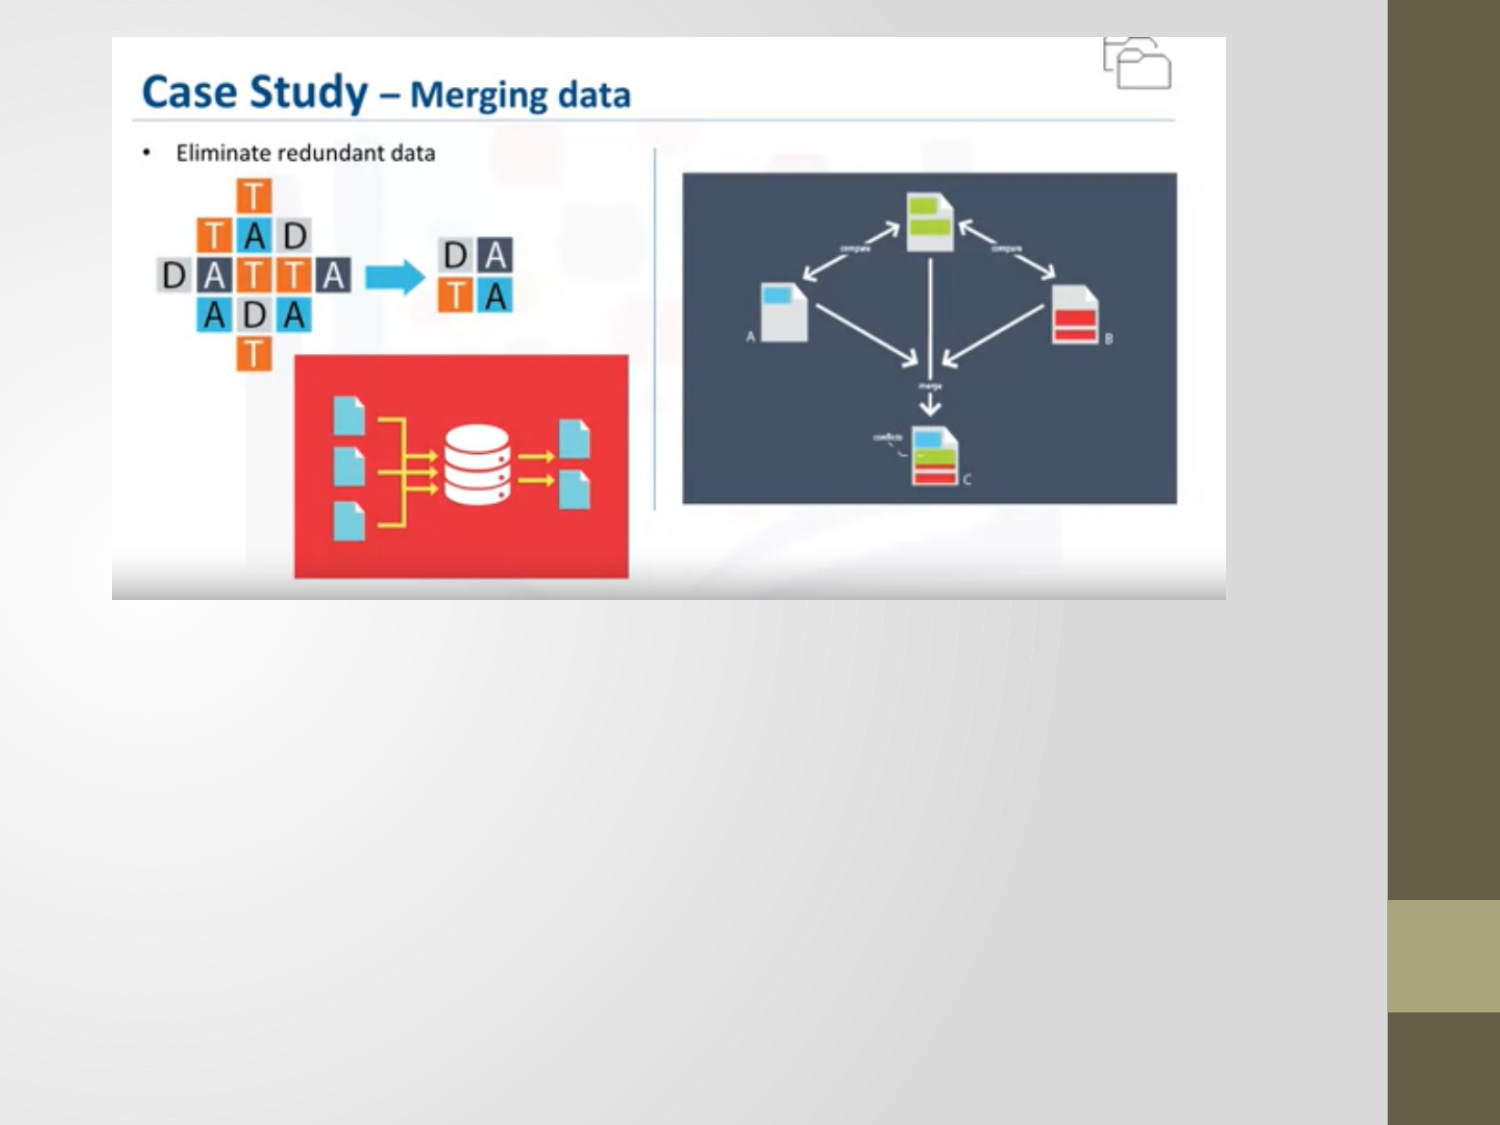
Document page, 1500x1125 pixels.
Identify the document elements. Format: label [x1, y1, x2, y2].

picture [111, 36, 1227, 601]
